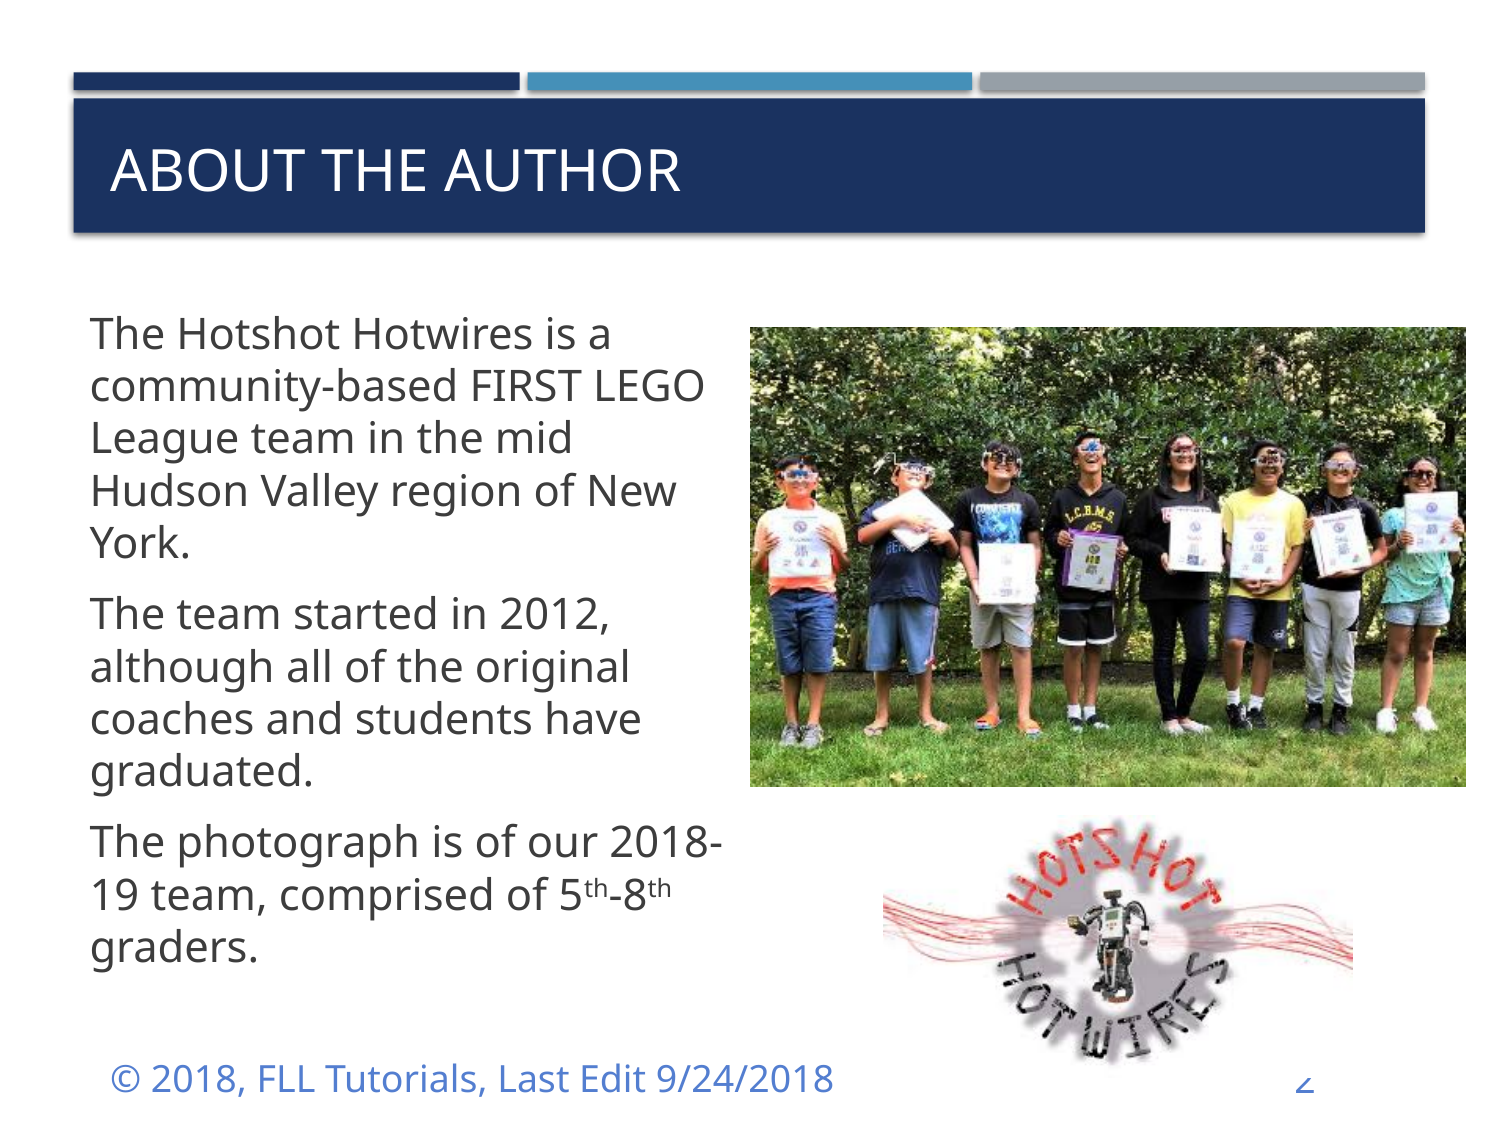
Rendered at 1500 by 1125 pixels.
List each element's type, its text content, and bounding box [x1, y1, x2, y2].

title About the Author [95, 112, 1406, 211]
slide_number 2 [1279, 1048, 1406, 1109]
picture [750, 327, 1466, 788]
text_box The Hotshot Hotwires is a community-based FIRST LEGO League team in the mid Hudson Valley region of New York. The team started in 2012, although all of the original coaches and students have graduated. The photograph is of our 2018-19 team, comprised of 5th-8th graders. [74, 298, 751, 985]
picture [883, 814, 1354, 1079]
footer © 2018, FLL Tutorials, Last Edit 9/24/2018 [95, 1047, 895, 1108]
